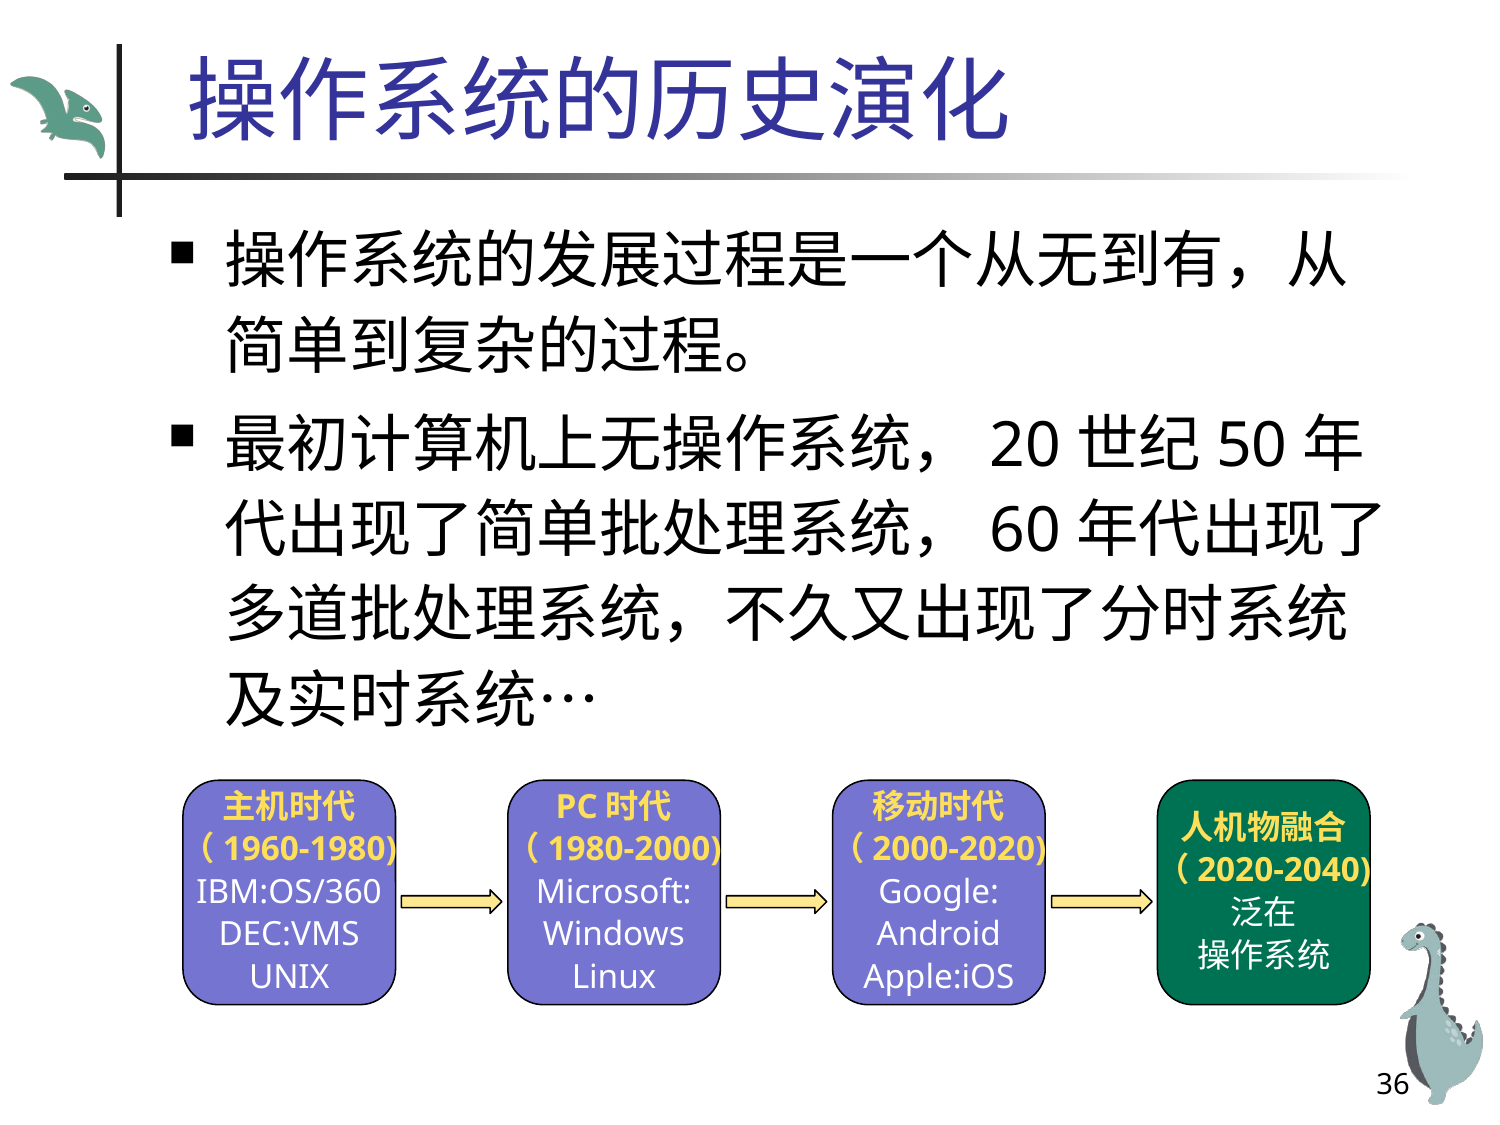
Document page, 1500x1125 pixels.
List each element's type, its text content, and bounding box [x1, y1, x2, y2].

text_box 人机物融合 （2020-2040) 泛在 操作系统 [1157, 780, 1371, 1005]
text_box [401, 889, 502, 914]
list 操作系统的发展过程是一个从无到有，从简单到复杂的过程。 最初计算机上无操作系统，20世纪50年代出现了简单批处理系统，60年代出现了多道批处理系统，不久又出现了分时系统及实时系统… [153, 202, 1412, 1006]
text_box 移动时代 （2000-2020) Google: Android Apple:iOS [832, 780, 1046, 1005]
slide_number 36 [1112, 1037, 1426, 1113]
text_box PC时代 （1980-2000) Microsoft: Windows Linux [507, 780, 721, 1005]
picture [10, 52, 119, 178]
text_box 主机时代 （1960-1980) IBM:OS/360 DEC:VMS UNIX [182, 780, 396, 1005]
text_box [726, 889, 827, 914]
picture [1399, 922, 1484, 1105]
title 操作系统的历史演化 [171, 36, 1459, 160]
text_box [1051, 889, 1153, 914]
